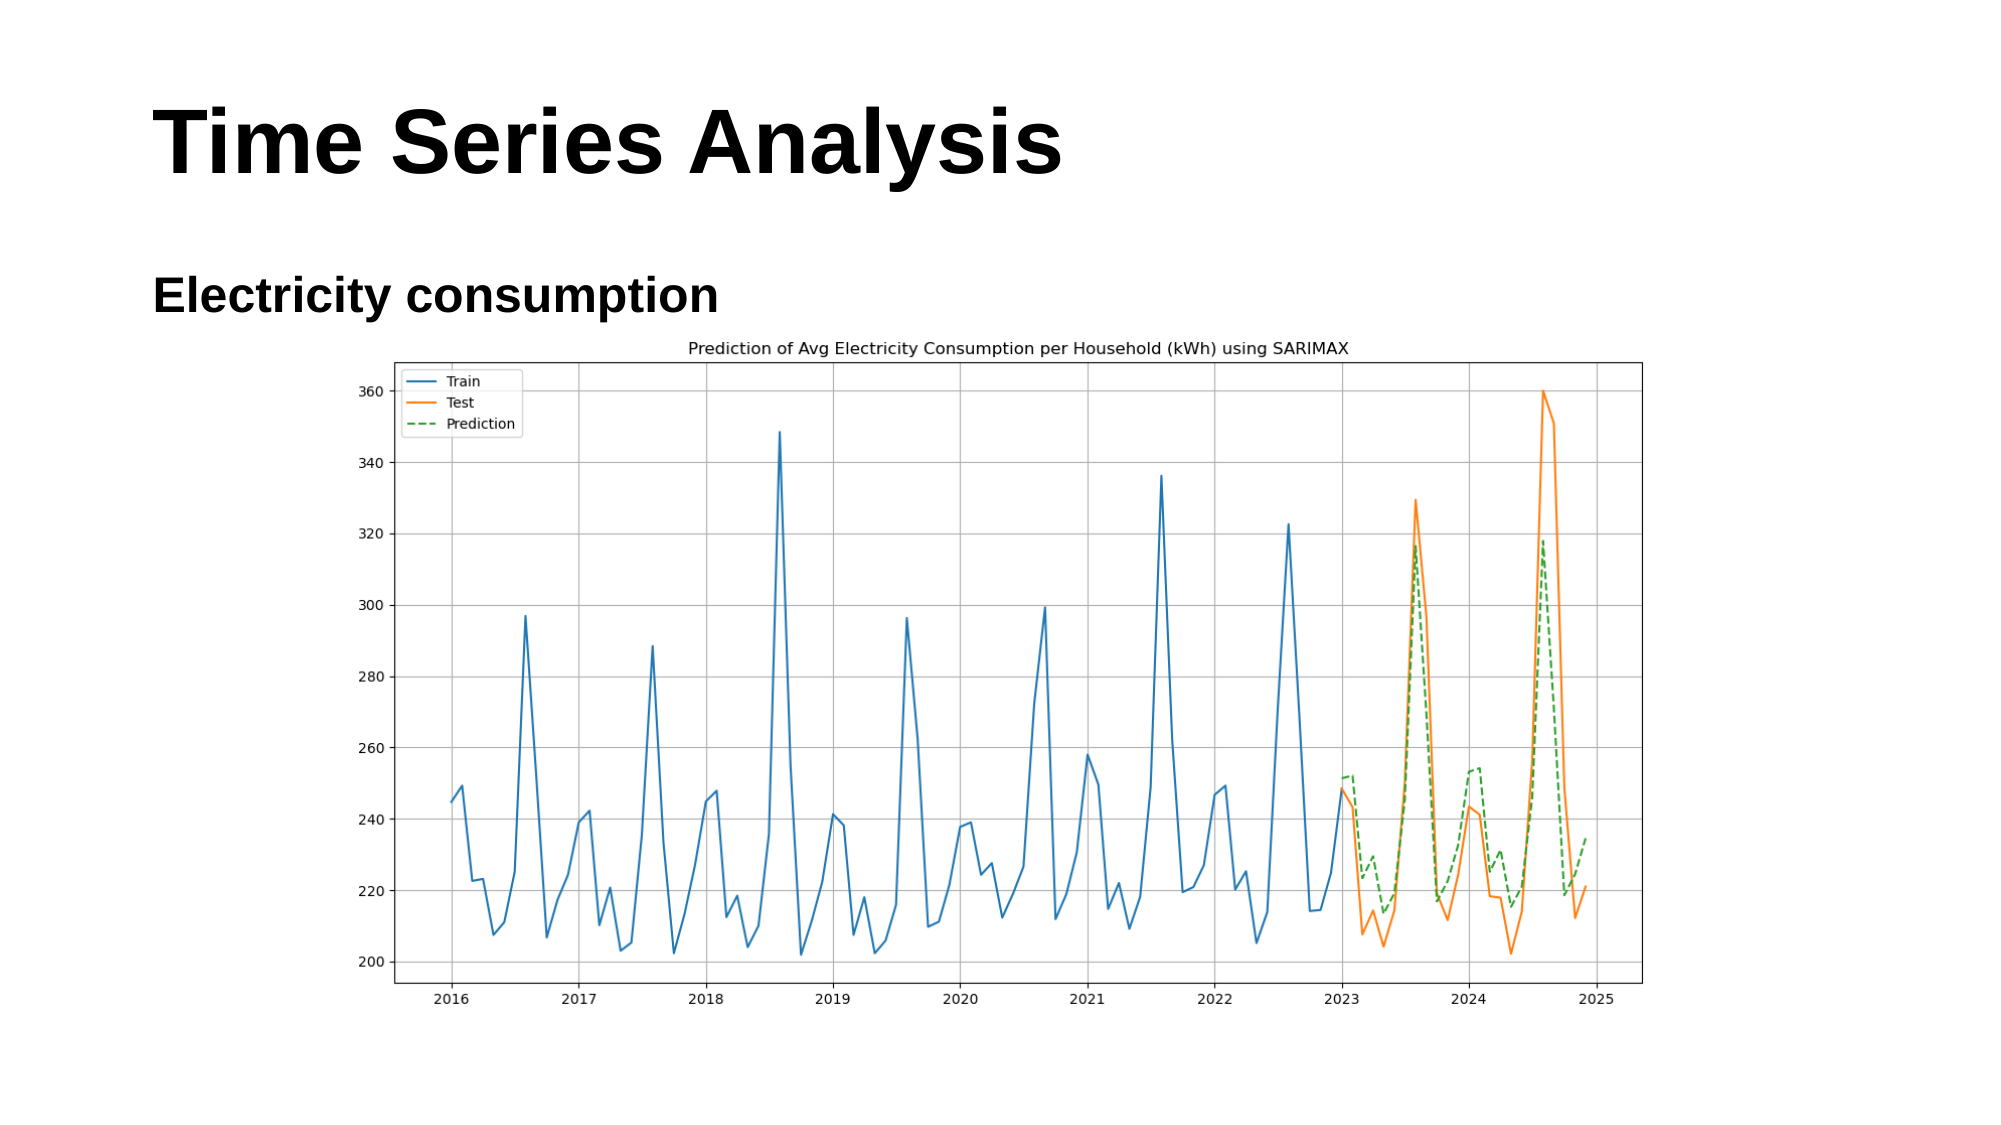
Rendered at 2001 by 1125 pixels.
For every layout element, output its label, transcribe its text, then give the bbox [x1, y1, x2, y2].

list Electricity consumption [137, 233, 984, 332]
title Time Series Analysis [137, 59, 1863, 227]
picture [347, 331, 1653, 1017]
